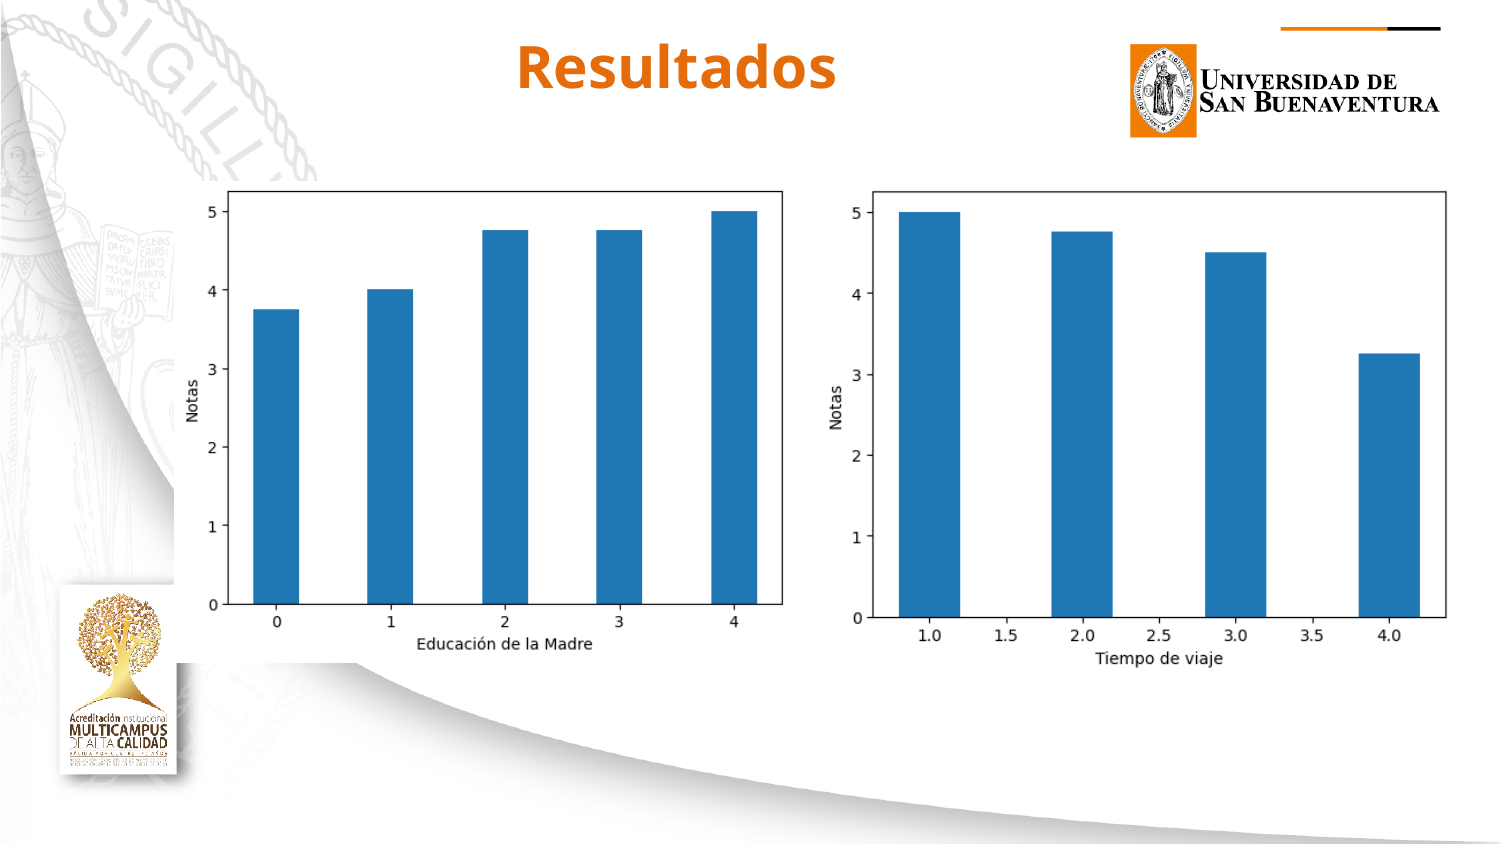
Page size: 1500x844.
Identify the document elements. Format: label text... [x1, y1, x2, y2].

picture [0, 0, 1500, 844]
list Resultados [417, 22, 936, 109]
